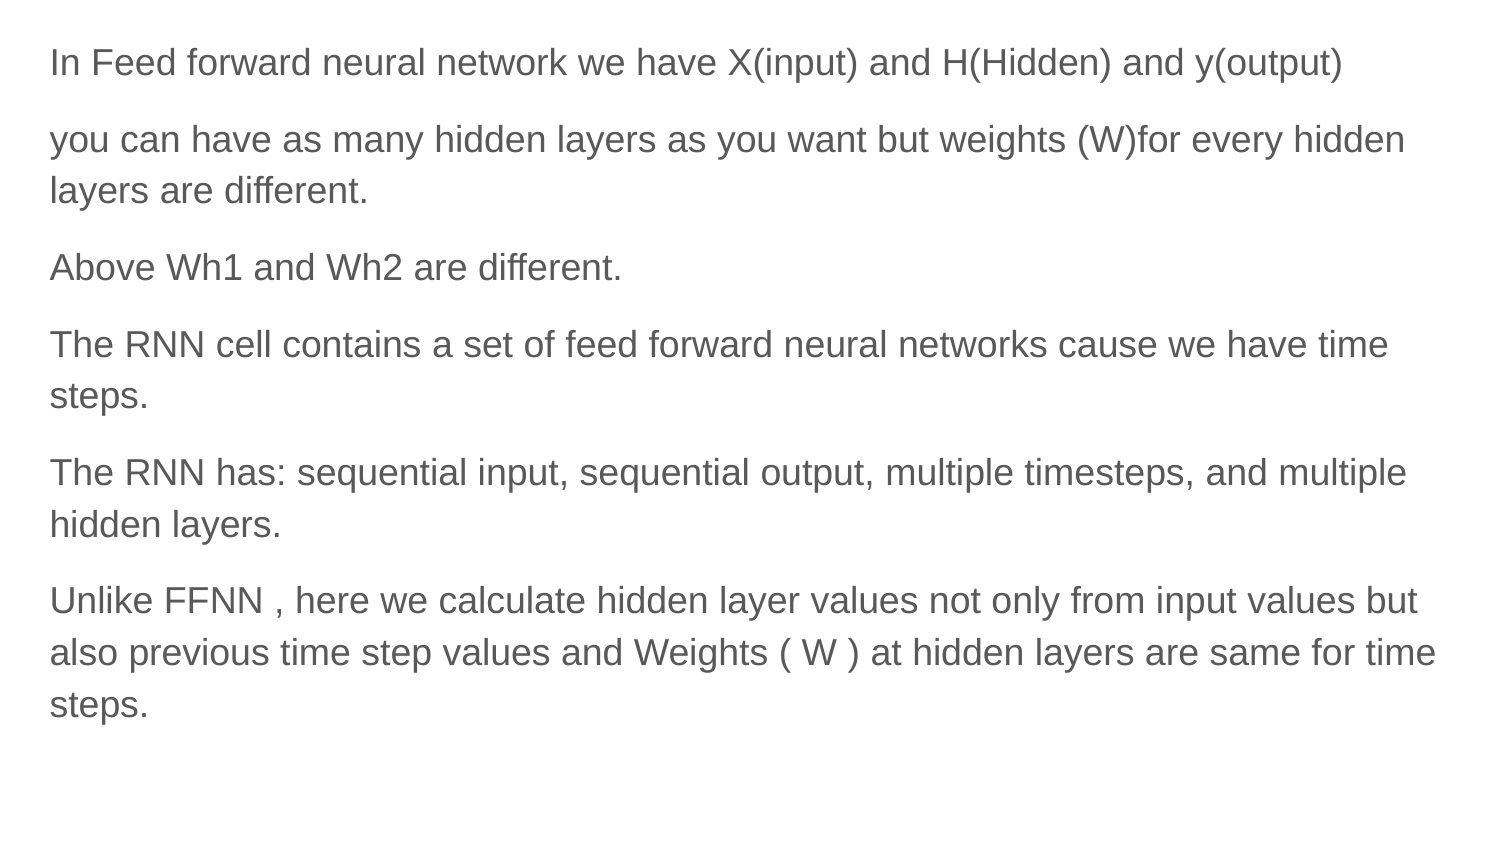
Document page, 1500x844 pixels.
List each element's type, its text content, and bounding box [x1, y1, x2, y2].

list In Feed forward neural network we have X(input) and H(Hidden) and y(output) you can have as many hidden layers as you want but weights (W)for every hidden layers are different. Above Wh1 and Wh2 are different. The RNN cell contains a set of feed forward neural networks cause we have time steps. The RNN has: sequential input, sequential output, multiple timesteps, and multiple hidden layers. Unlike FFNN , here we calculate hidden layer values not only from input values but also previous time step values and Weights ( W ) at hidden layers are same for time steps. [34, 16, 1479, 759]
